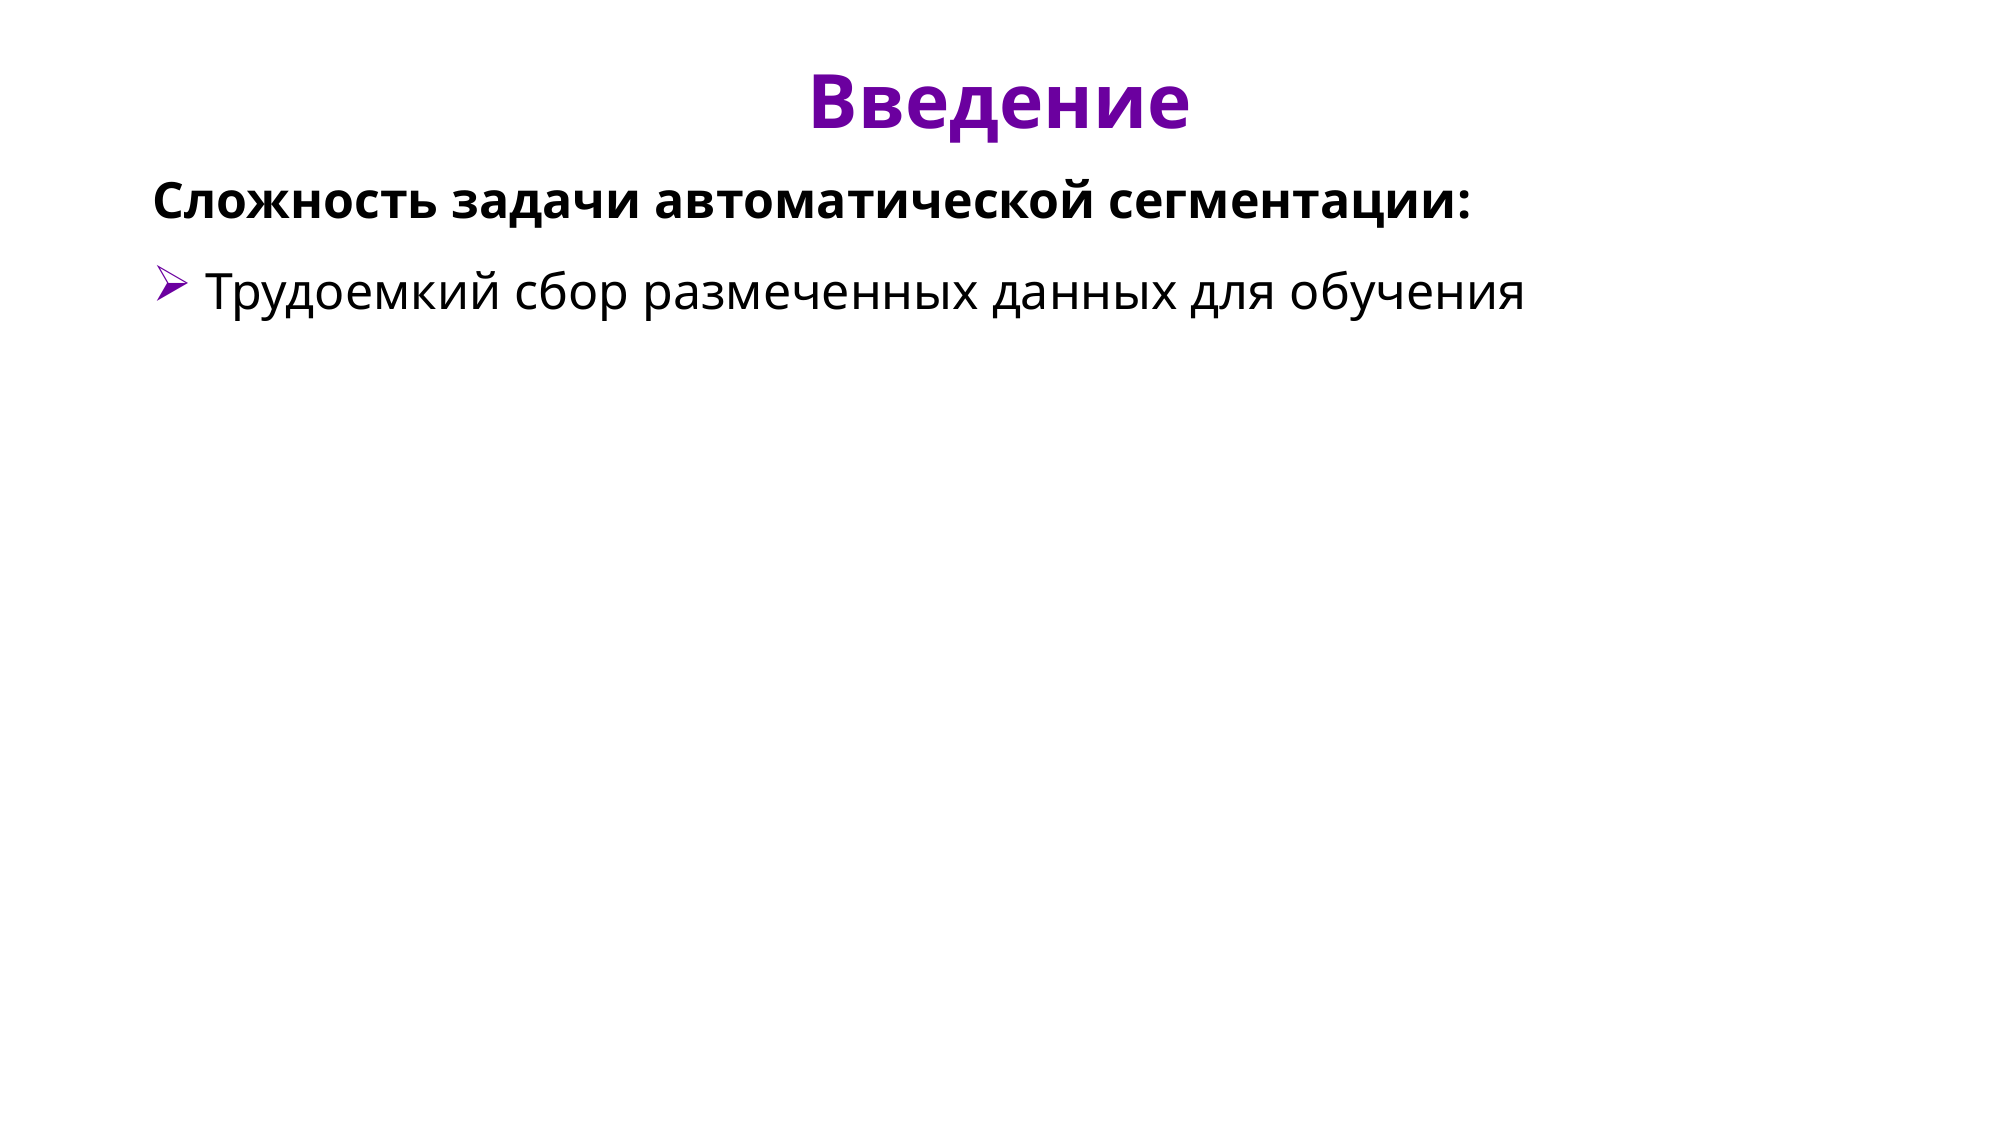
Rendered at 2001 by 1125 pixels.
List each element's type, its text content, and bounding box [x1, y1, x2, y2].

list Сложность задачи автоматической сегментации: Трудоемкий сбор размеченных данных для обучения [137, 197, 1863, 1063]
title Введение [24, 0, 1976, 197]
